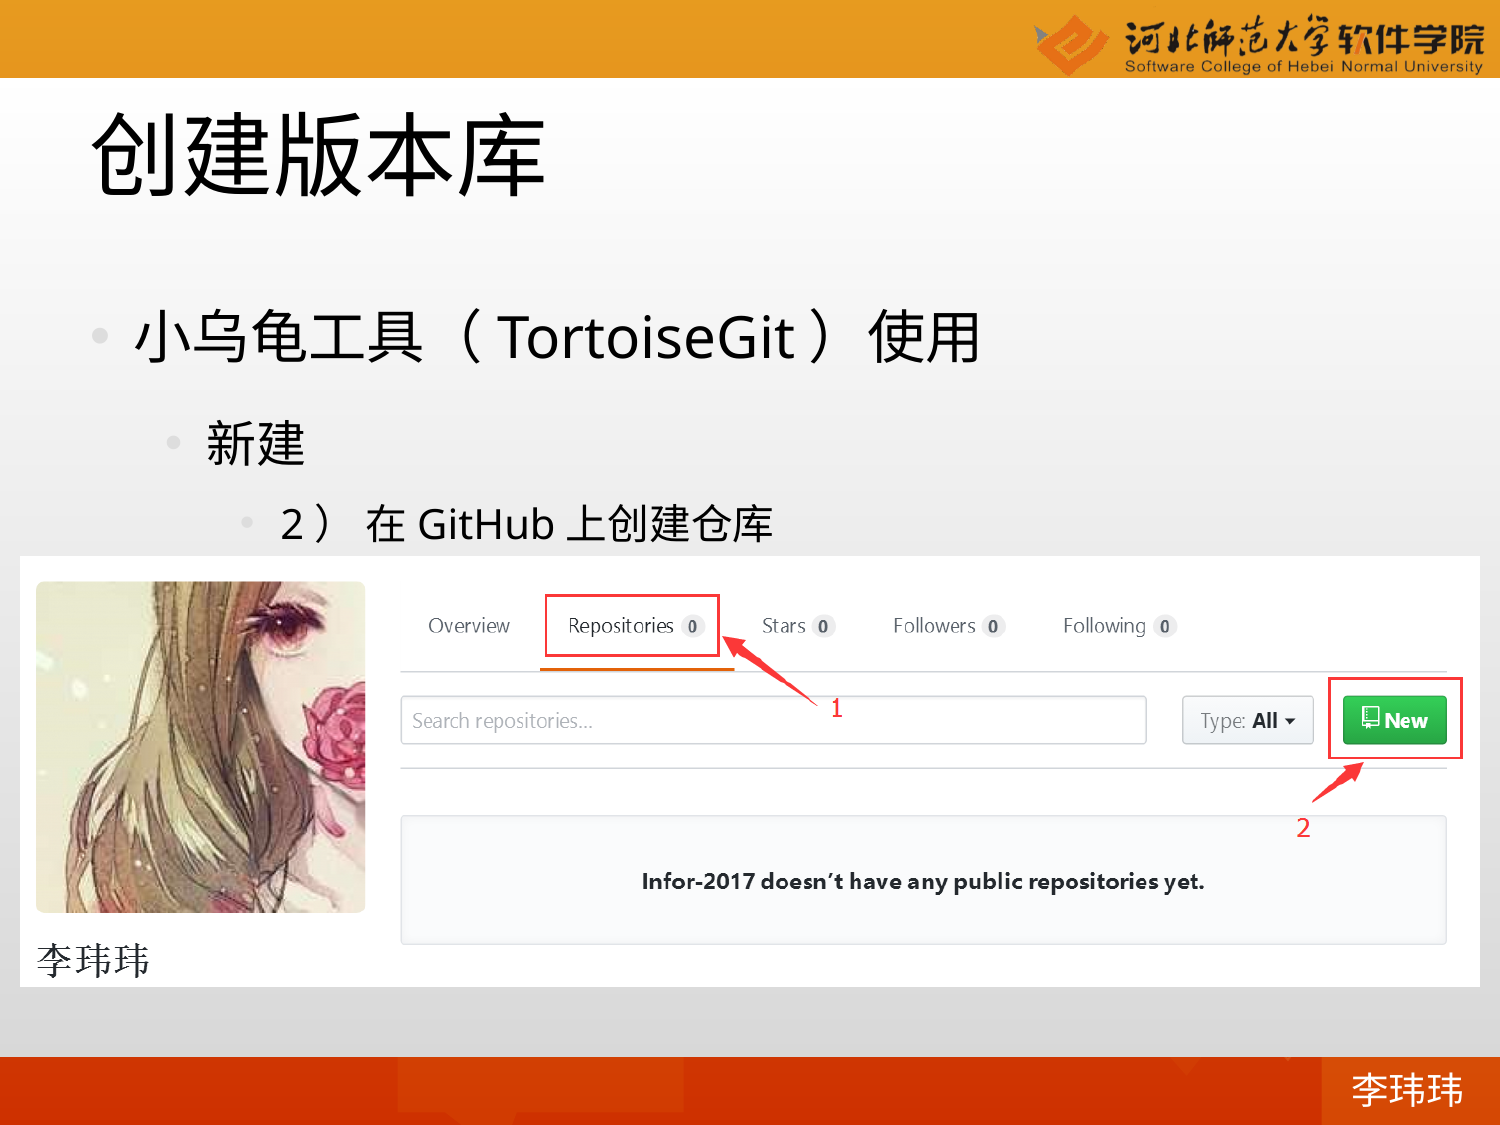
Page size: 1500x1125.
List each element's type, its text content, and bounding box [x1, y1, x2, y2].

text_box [1028, 4, 1500, 79]
list 小乌龟工具（TortoiseGit）使用 新建 2） 在GitHub上创建仓库 [75, 292, 1425, 554]
title 创建版本库 [75, 58, 1425, 247]
picture [20, 556, 1480, 987]
text_box [0, 78, 1500, 1057]
